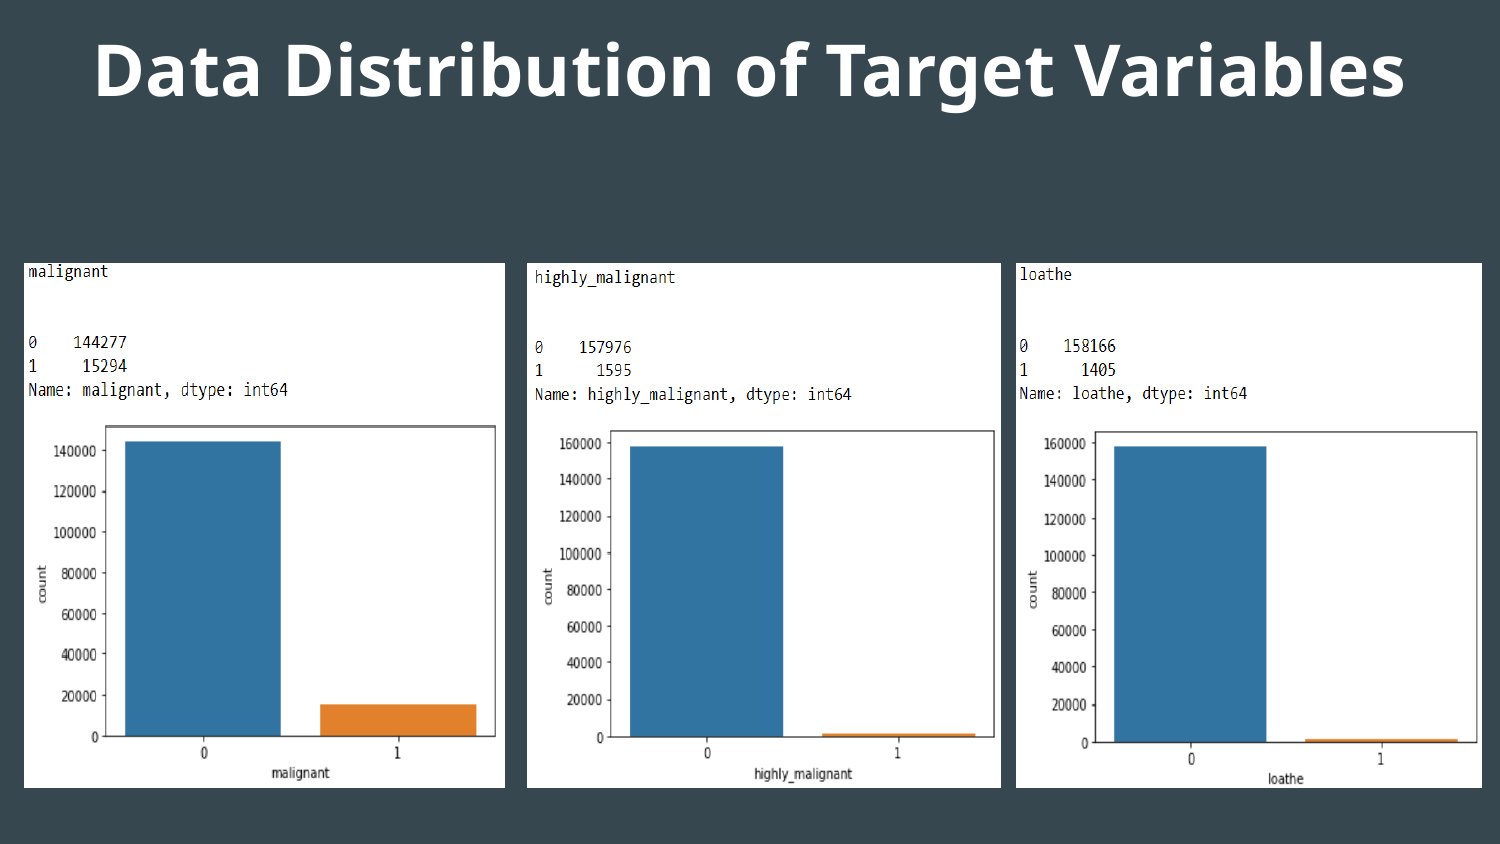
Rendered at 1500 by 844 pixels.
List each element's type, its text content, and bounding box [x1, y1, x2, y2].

picture [24, 263, 505, 788]
picture [1016, 263, 1482, 788]
picture [527, 263, 1001, 788]
title Data Distribution of Target Variables [51, 9, 1449, 142]
